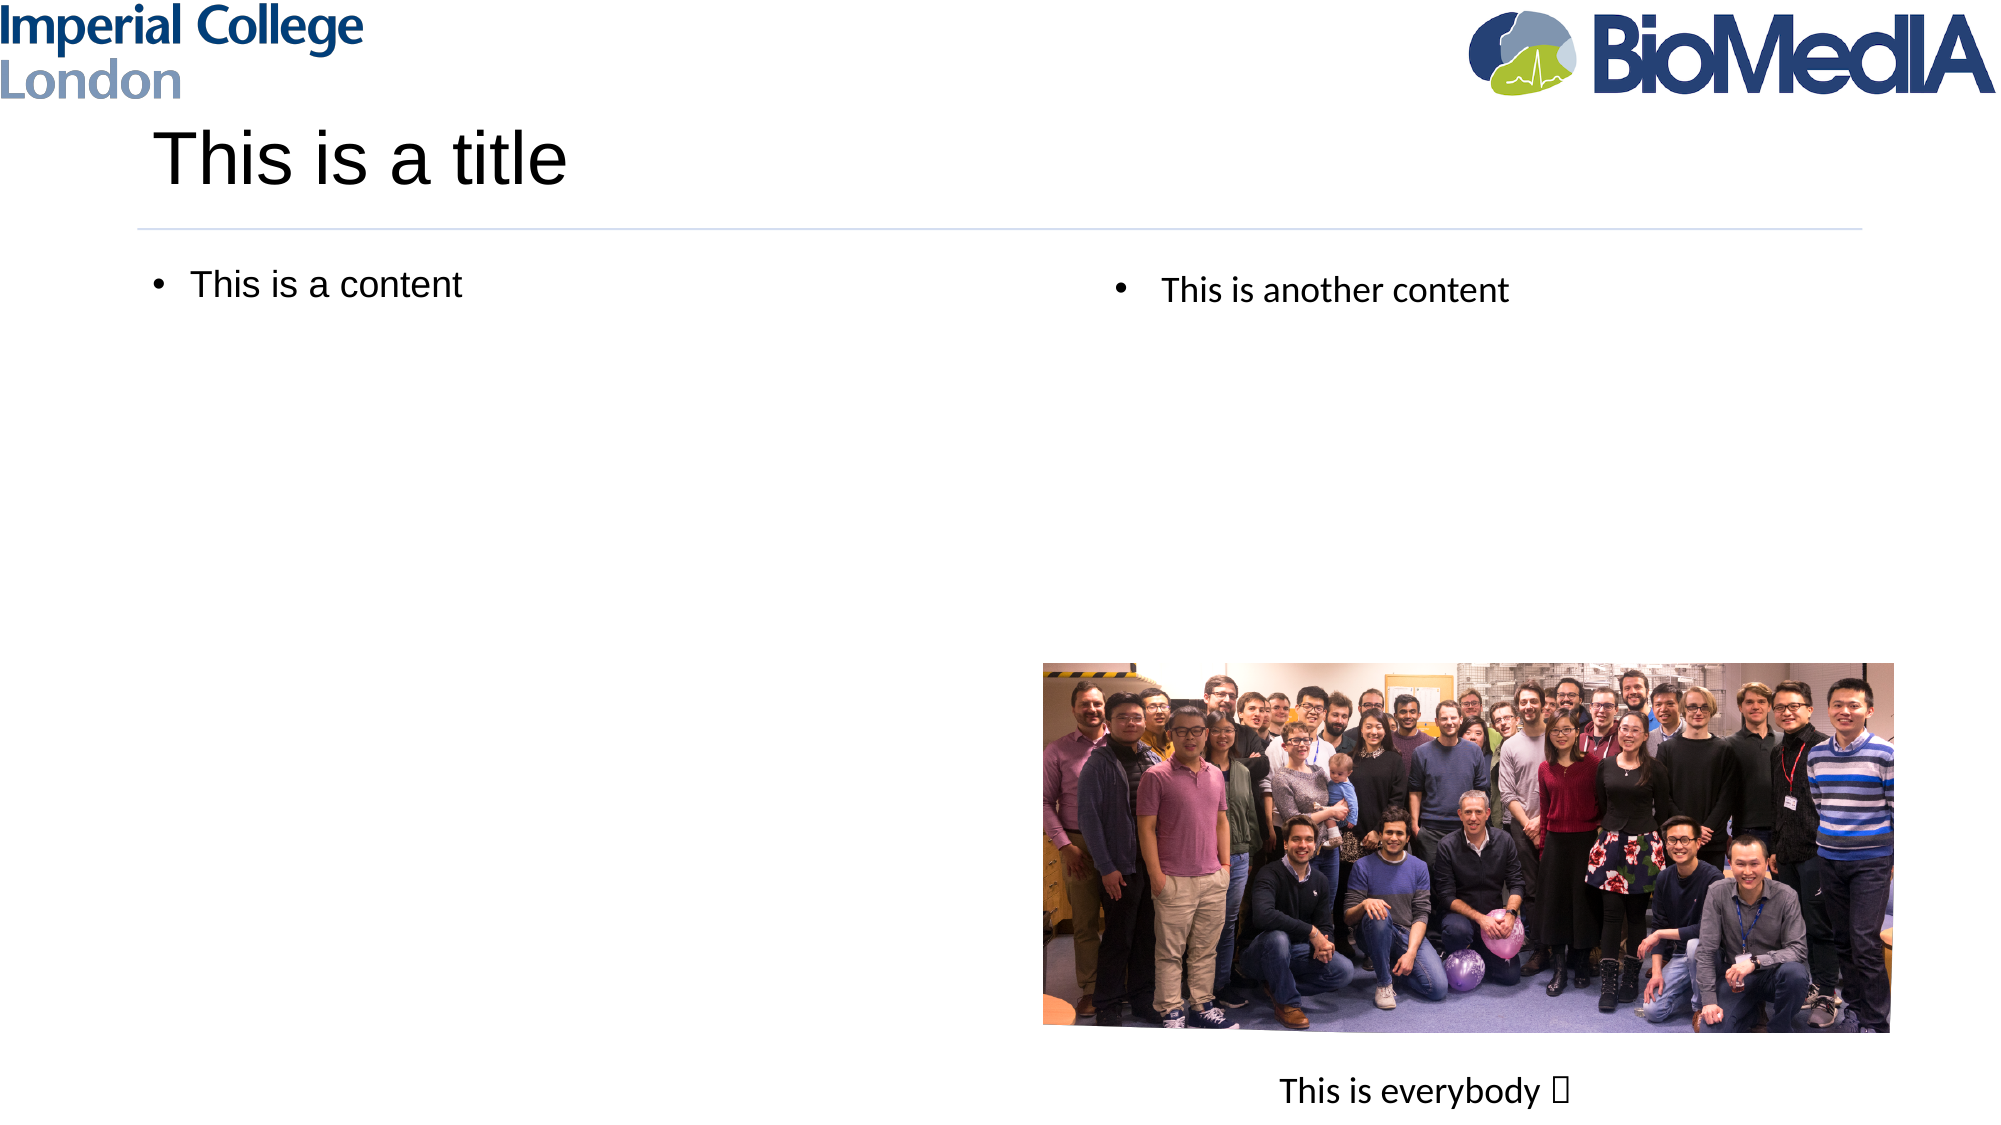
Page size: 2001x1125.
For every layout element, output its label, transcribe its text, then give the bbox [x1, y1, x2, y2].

picture [1461, 3, 2000, 103]
picture [1, 3, 363, 99]
title This is a title [137, 92, 1863, 229]
text_box This is another content [1099, 257, 1526, 318]
list This is a content [137, 257, 988, 1014]
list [1043, 663, 1894, 1033]
text_box This is everybody  [1264, 1058, 1775, 1118]
